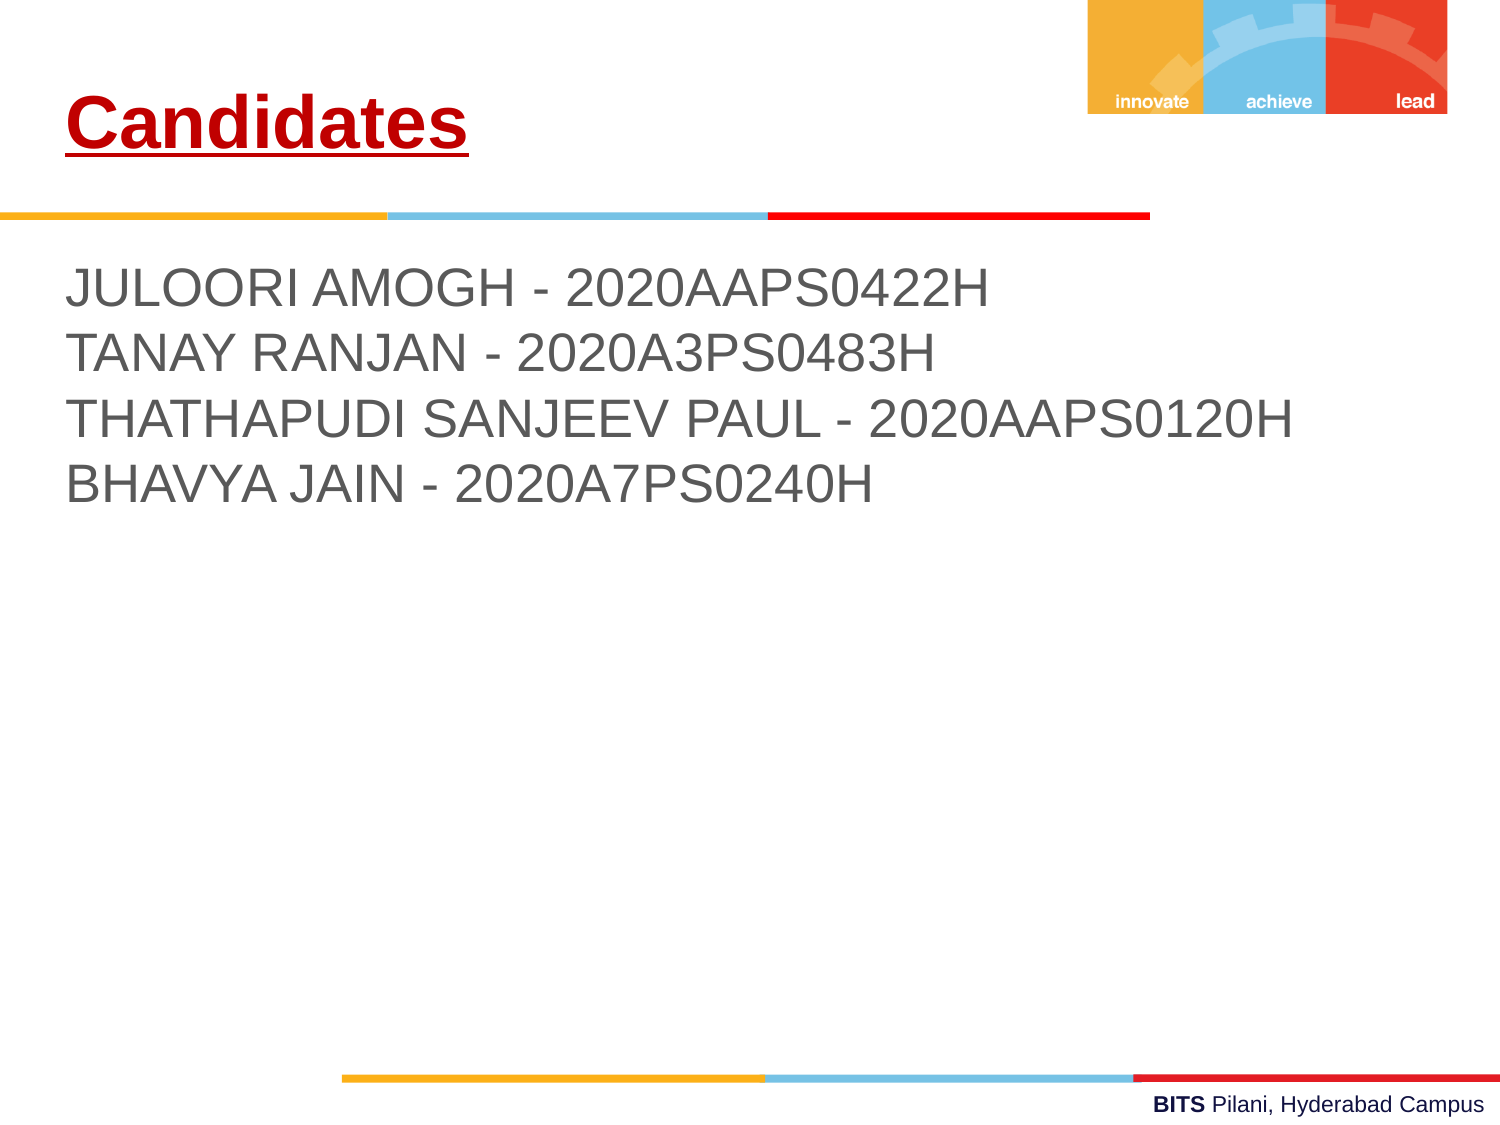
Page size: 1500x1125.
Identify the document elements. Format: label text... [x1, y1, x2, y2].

list Candidates [50, 24, 1088, 213]
picture [1087, 0, 1448, 114]
list JULOORI AMOGH - 2020AAPS0422H TANAY RANJAN - 2020A3PS0483H THATHAPUDI SANJEEV PAUL - 2020AAPS0120H BHAVYA JAIN - 2020A7PS0240H [50, 245, 1400, 988]
